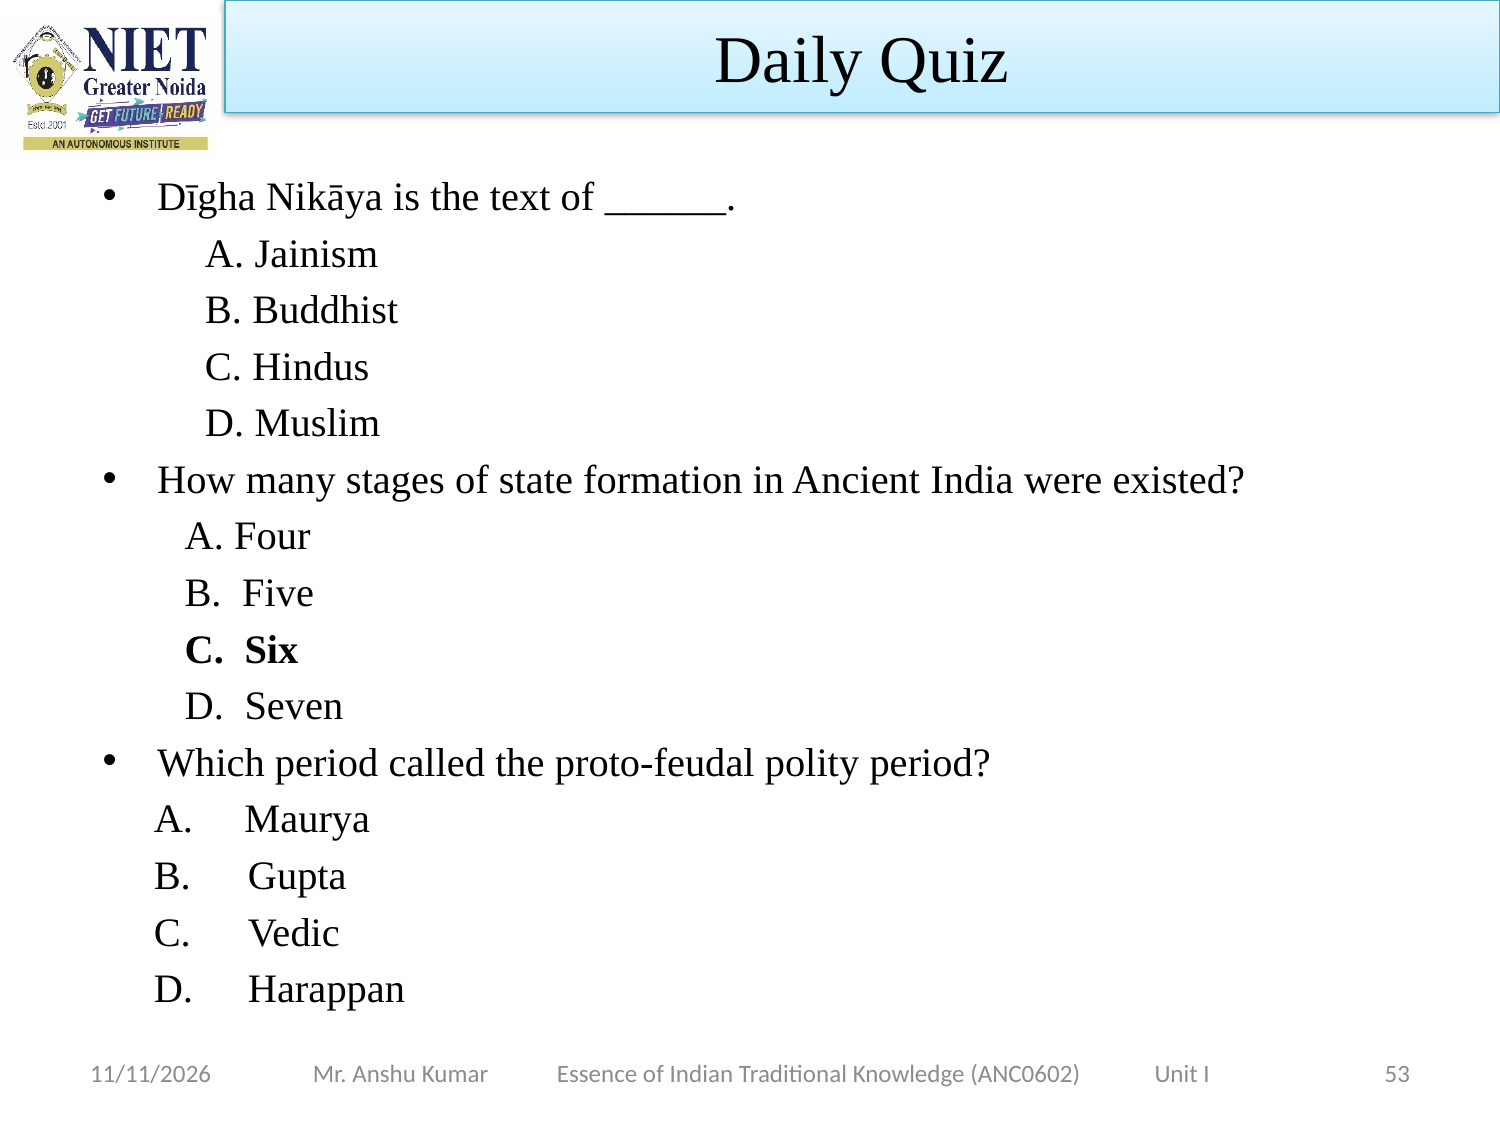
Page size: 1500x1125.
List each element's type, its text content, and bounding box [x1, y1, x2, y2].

slide_number 53 [1074, 1042, 1425, 1103]
footer Mr. Anshu Kumar Essence of Indian Traditional Knowledge (ANC0602) Unit I [212, 1042, 1074, 1103]
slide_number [75, 1042, 212, 1103]
picture [0, 11, 222, 163]
list Dīgha Nikāya is the text of ______. A. Jainism B. Buddhist C. Hindus D. Muslim How many stages of state formation in Ancient India were existed? A. Four B. Five C. Six D. Seven Which period called the proto-feudal polity period? A. Maurya B. Gupta C. Vedic D. Harappan [87, 162, 1438, 1025]
text_box Daily Quiz [224, 0, 1500, 113]
